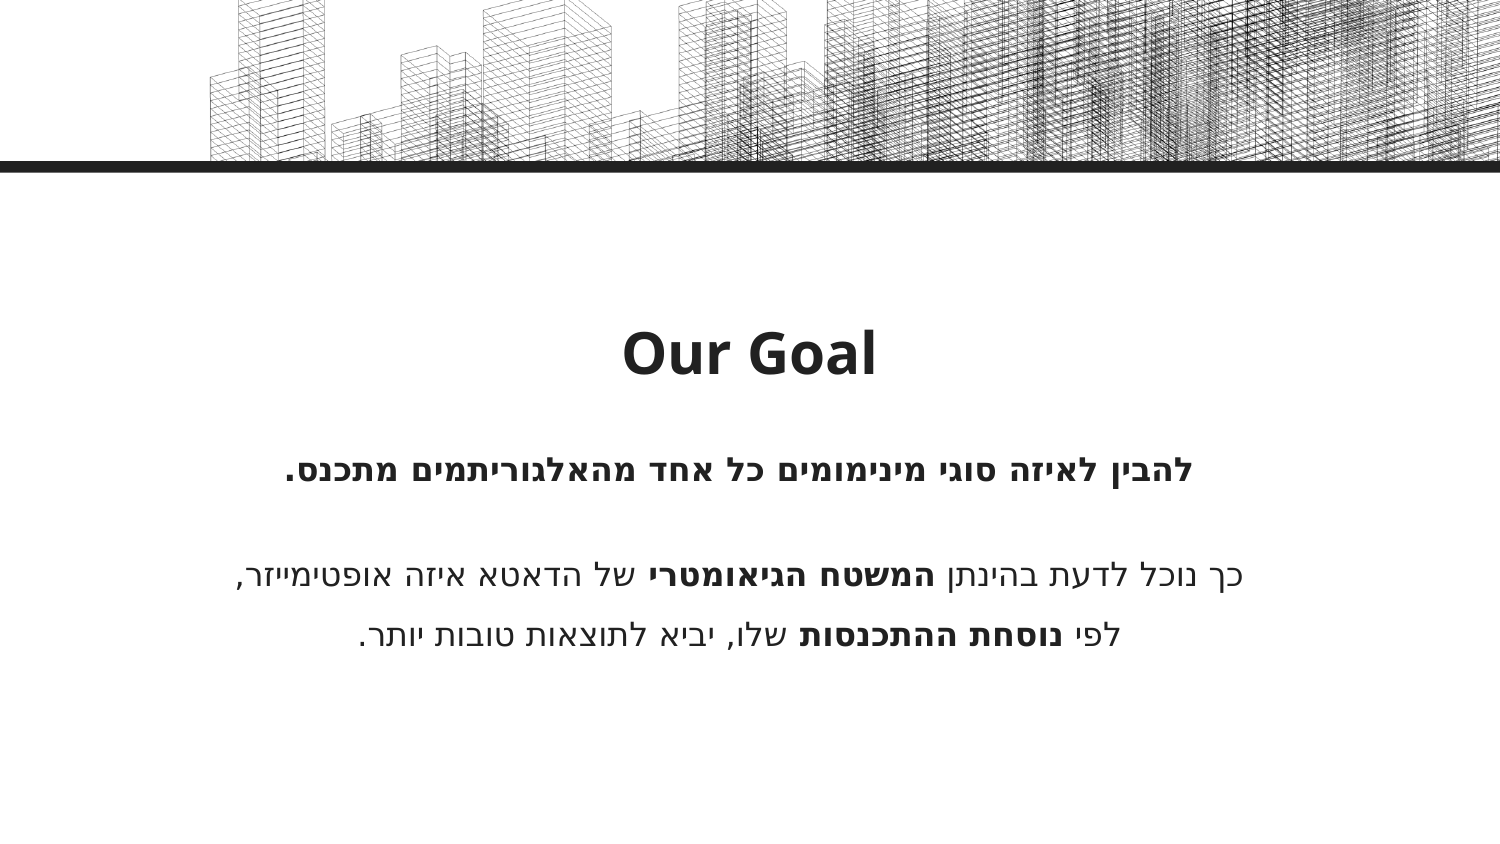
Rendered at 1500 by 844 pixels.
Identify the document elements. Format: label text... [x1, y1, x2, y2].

list להבין לאיזה סוגי מינימומים כל אחד מהאלגוריתמים מתכנס. כך נוכל לדעת בהינתן המשטח הגיאומטרי של הדאטא איזה אופטימייזר, לפי נוסחת ההתכנסות שלו, יביא לתוצאות טובות יותר. [210, 426, 1289, 710]
picture [0, 0, 1500, 161]
title Our Goal [211, 233, 1289, 401]
